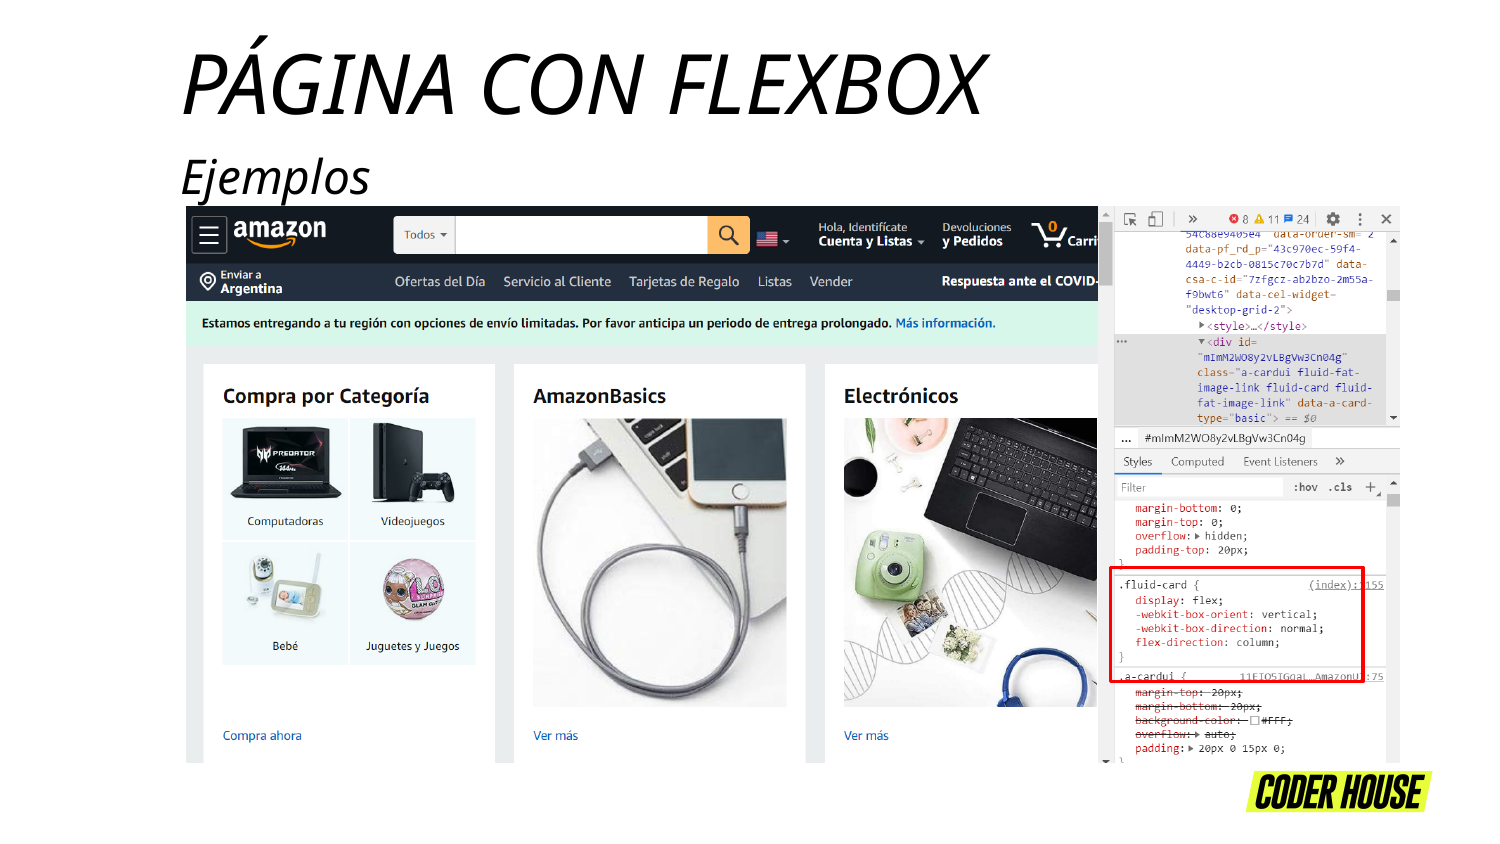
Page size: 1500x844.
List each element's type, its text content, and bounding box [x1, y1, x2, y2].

picture [185, 205, 1437, 819]
text_box PÁGINA CON FLEXBOX Ejemplos [165, 16, 1334, 132]
